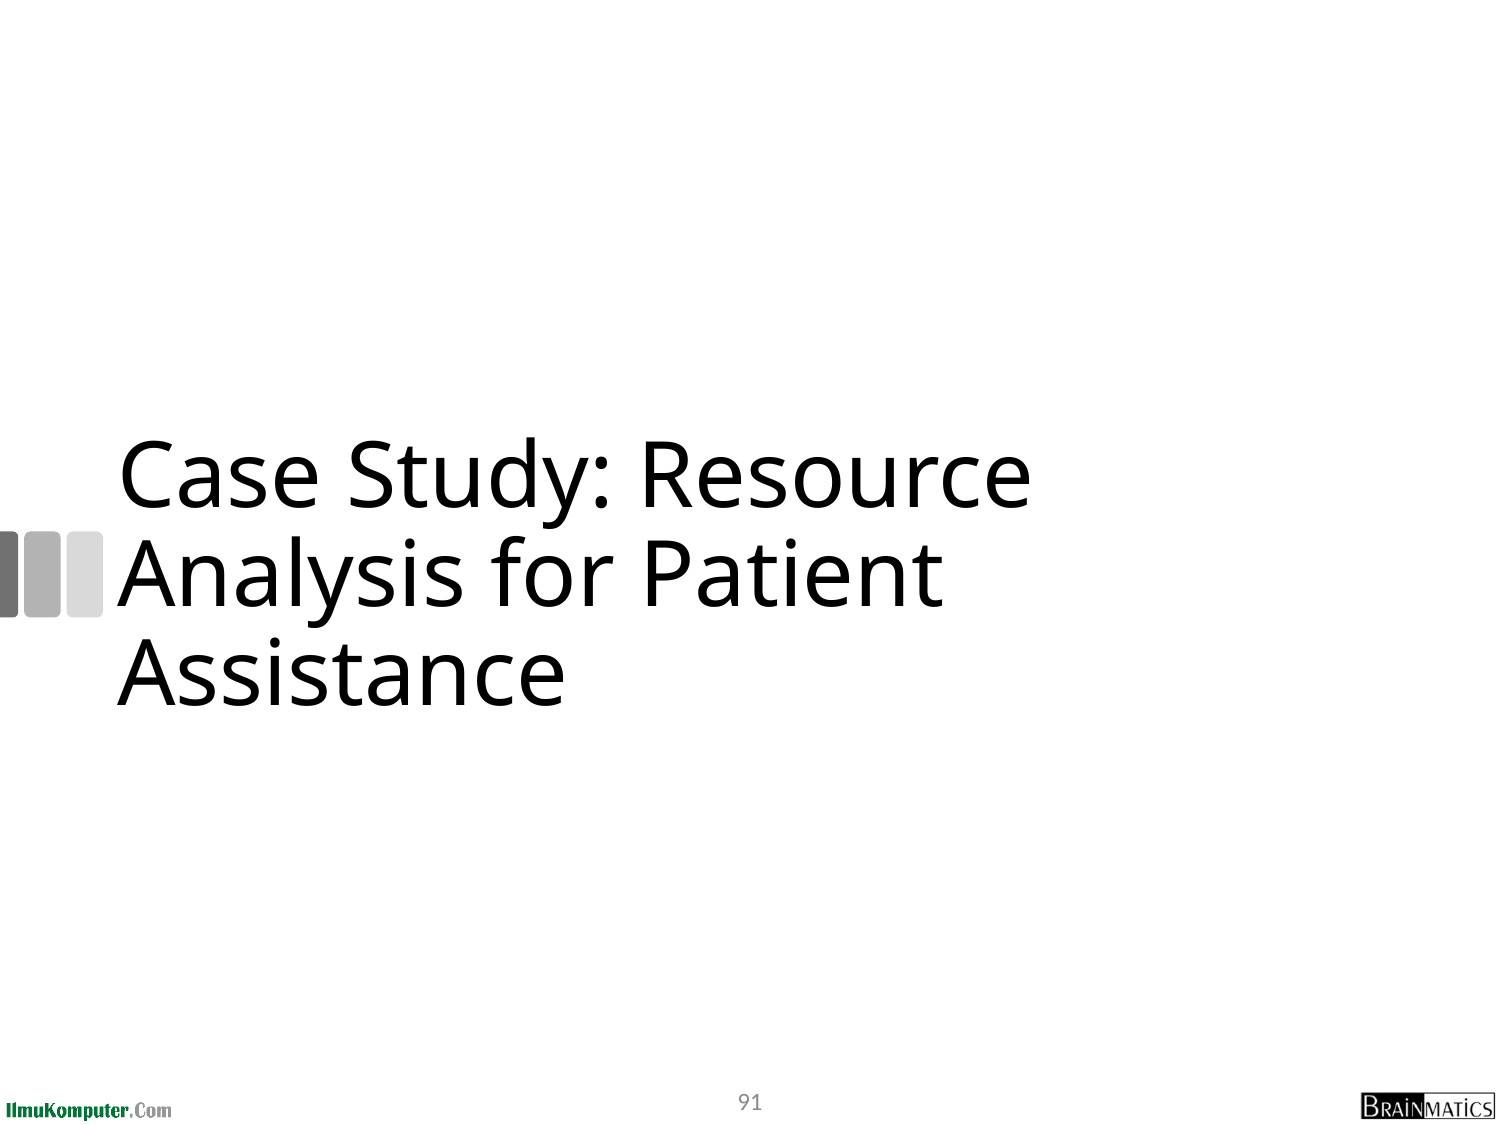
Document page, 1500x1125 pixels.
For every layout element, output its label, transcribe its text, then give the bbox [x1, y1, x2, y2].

slide_number 91 [581, 1074, 919, 1125]
picture [4, 1095, 173, 1125]
picture [1358, 1089, 1498, 1123]
title Case Study: Resource Analysis for Patient Assistance [102, 404, 1397, 749]
